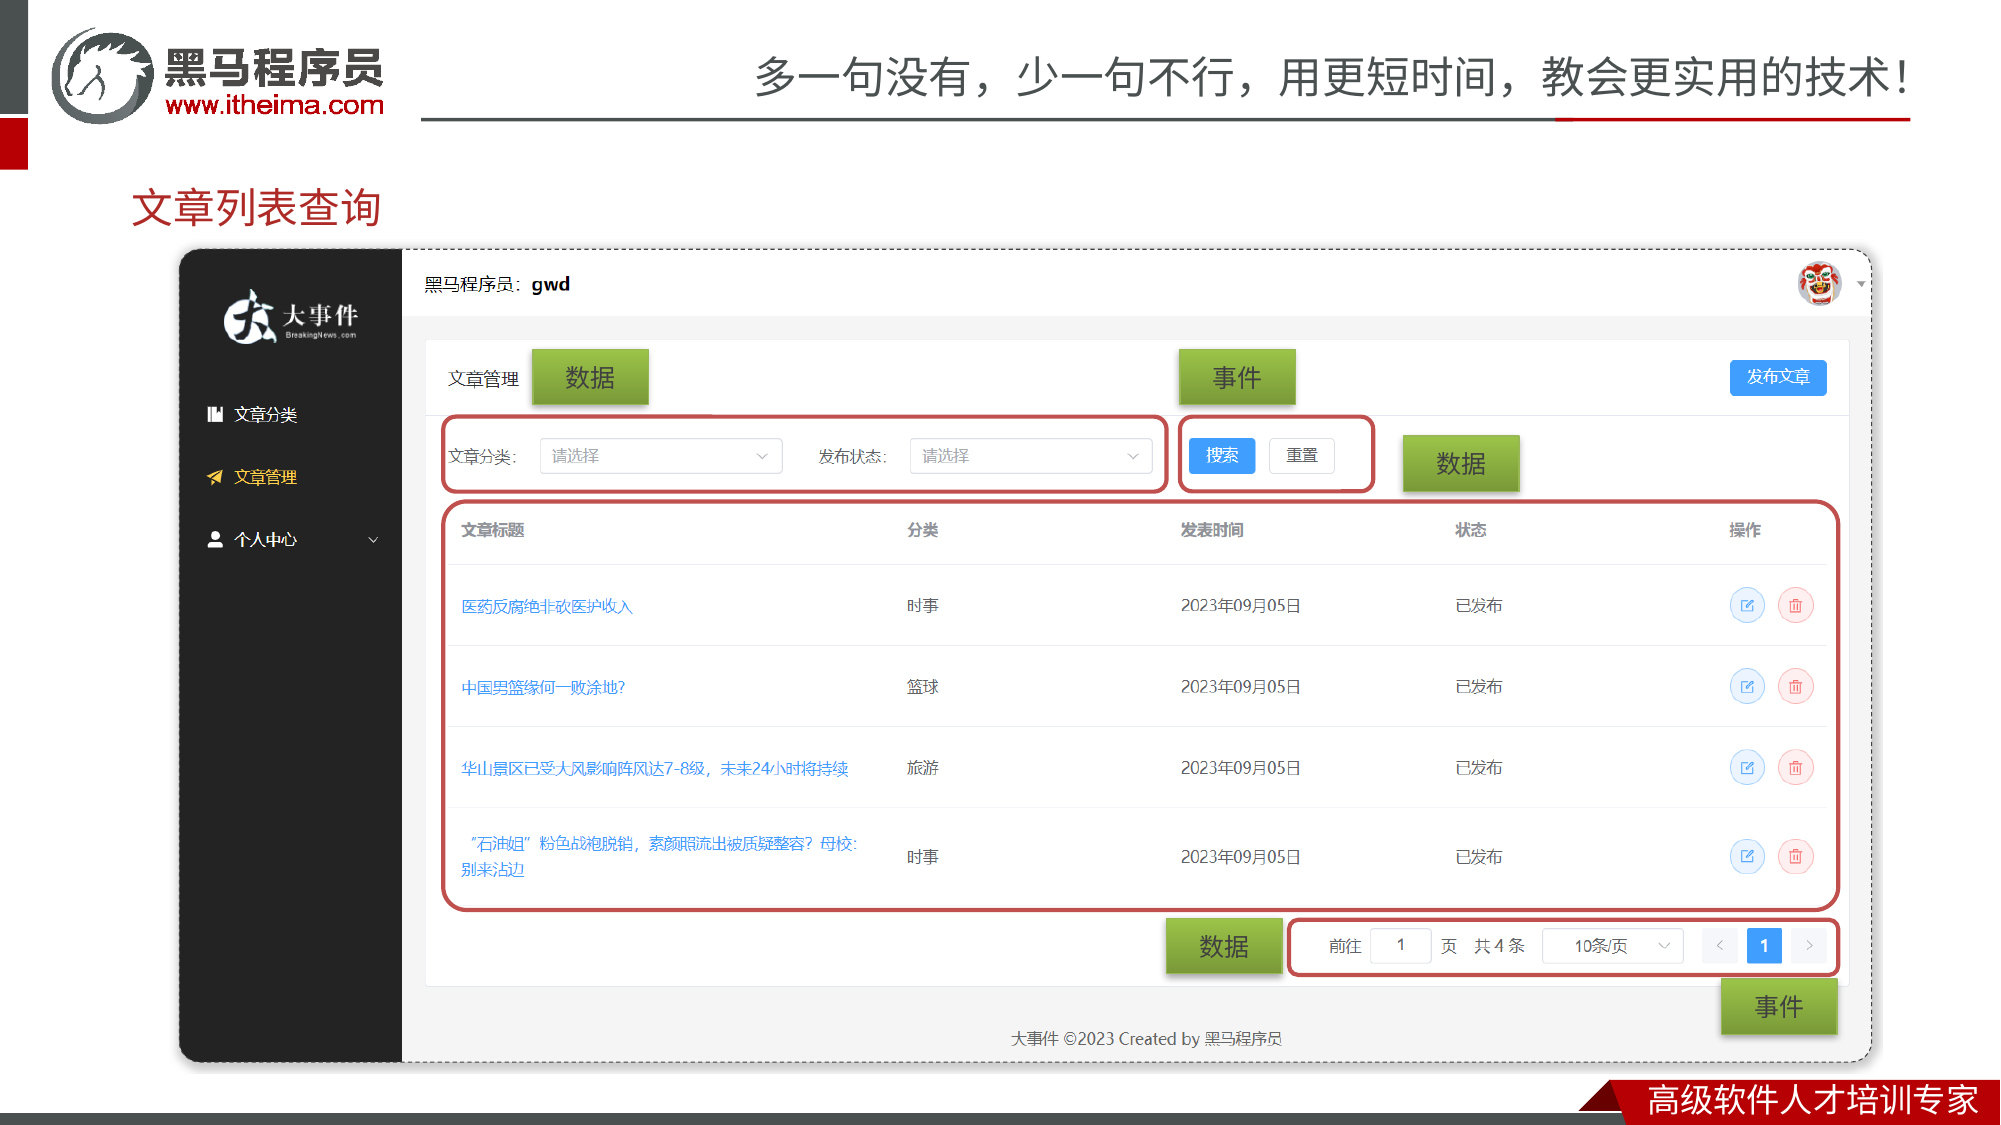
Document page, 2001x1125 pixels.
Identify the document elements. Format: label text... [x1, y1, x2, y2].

picture [179, 249, 1872, 1063]
picture [50, 26, 384, 125]
title 文章列表查询 [116, 164, 1872, 250]
